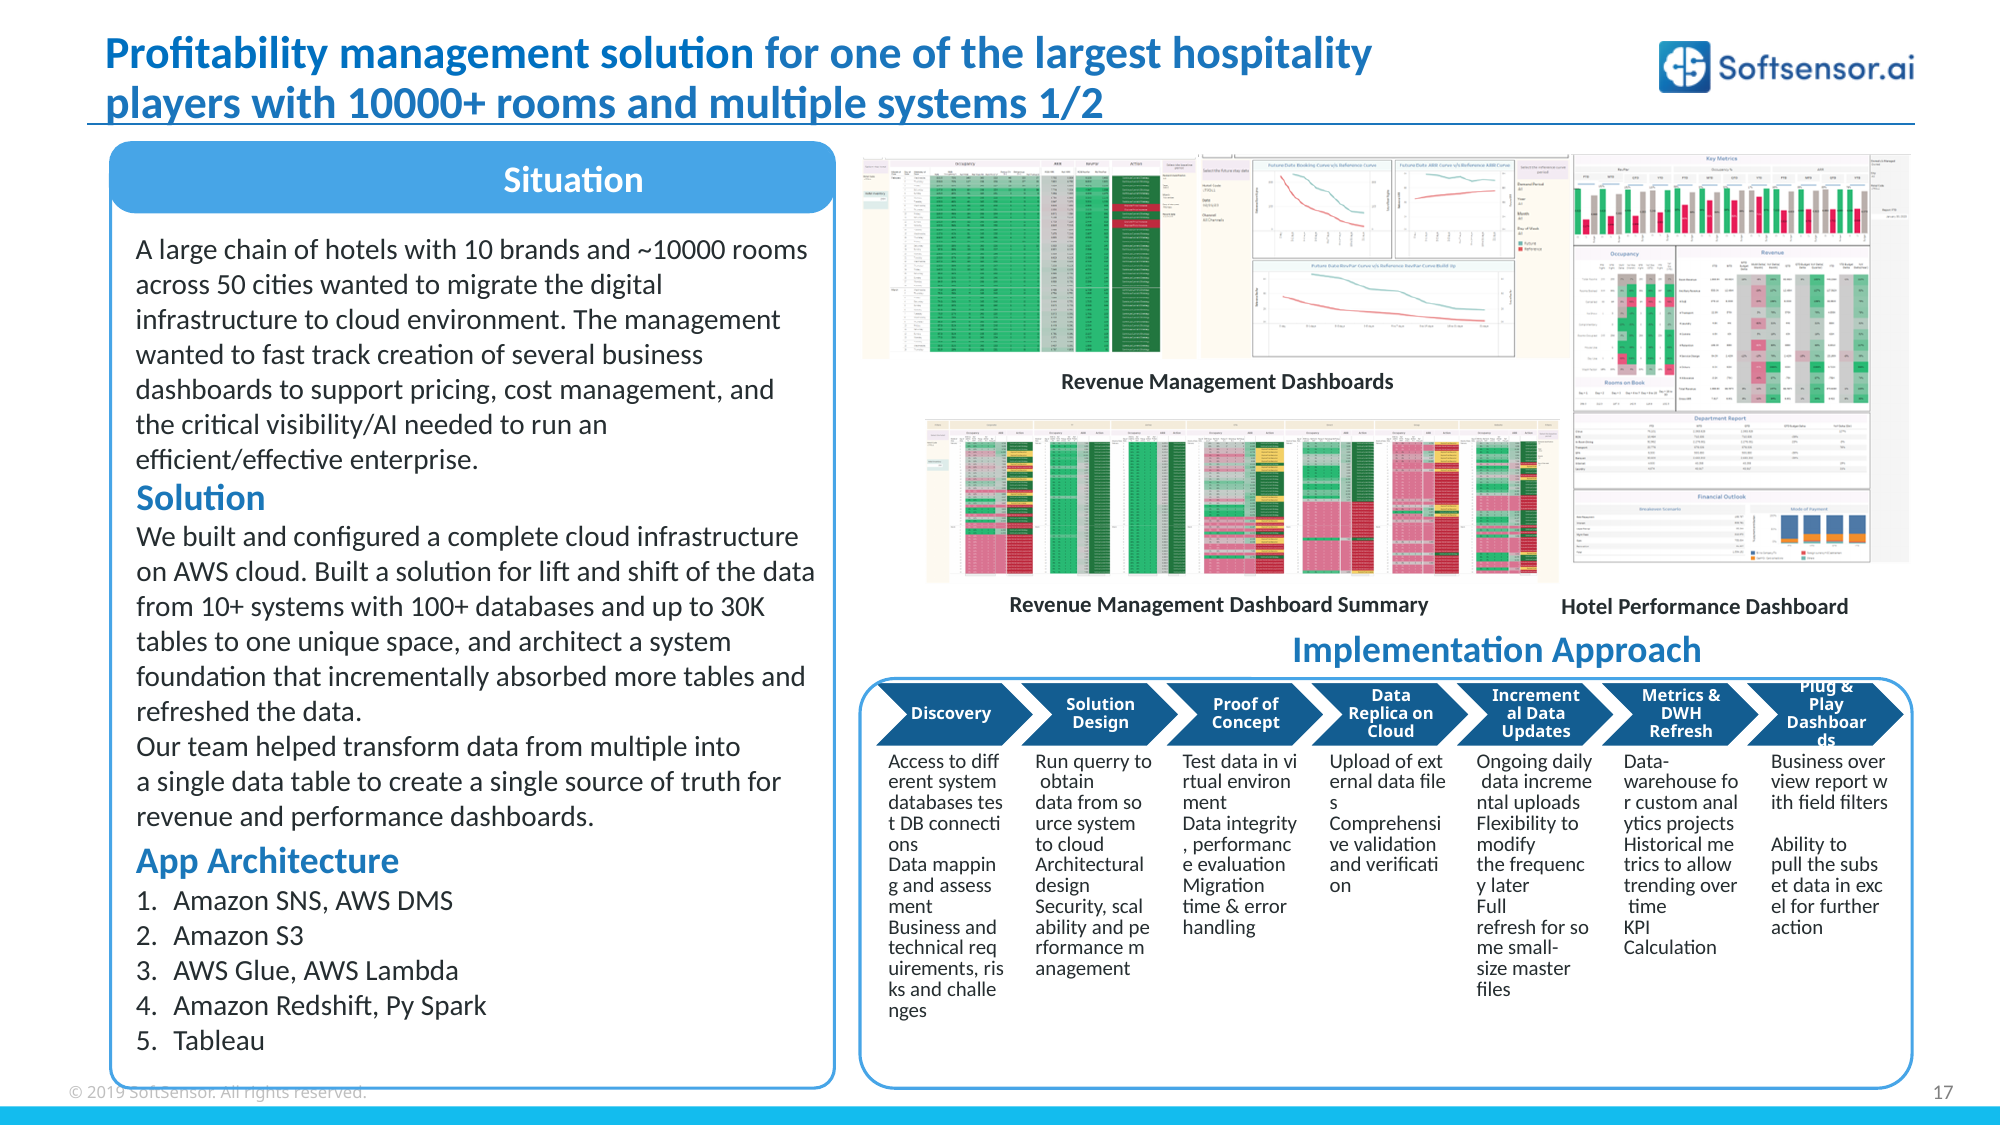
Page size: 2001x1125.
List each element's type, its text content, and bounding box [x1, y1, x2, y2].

text_box Implementation Approach [1277, 627, 1730, 677]
list Profitability management solution for one of the largest hospitality players with 10000+ rooms and multiple systems 1/2 [90, 38, 1604, 120]
picture [1659, 41, 1921, 93]
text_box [859, 142, 1929, 627]
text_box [873, 678, 1906, 751]
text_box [108, 141, 835, 1089]
text_box [858, 684, 1914, 1090]
